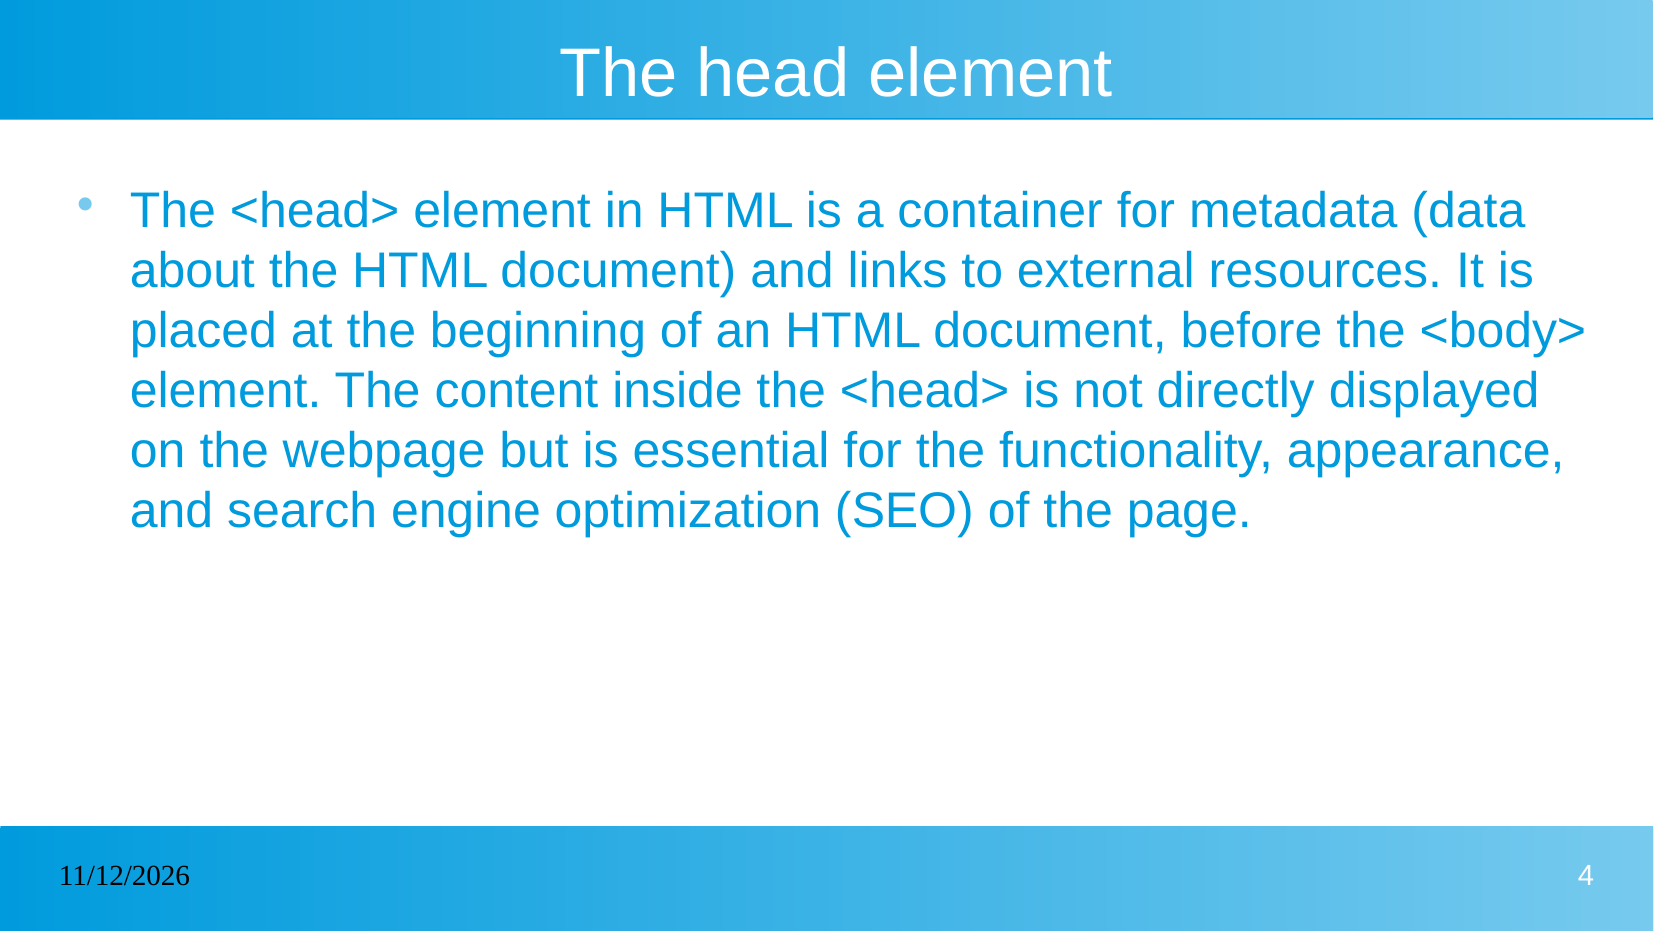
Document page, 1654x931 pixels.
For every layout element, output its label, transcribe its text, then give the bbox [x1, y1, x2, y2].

slide_number 4 [1210, 856, 1595, 916]
title The head element [59, 29, 1595, 108]
list The <head> element in HTML is a container for metadata (data about the HTML document) and links to external resources. It is placed at the beginning of an HTML document, before the <body> element. The content inside the <head> is not directly displayed on the webpage but is essential for the functionality, appearance, and search engine optimization (SEO) of the page. [59, 177, 1595, 768]
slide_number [59, 856, 443, 916]
